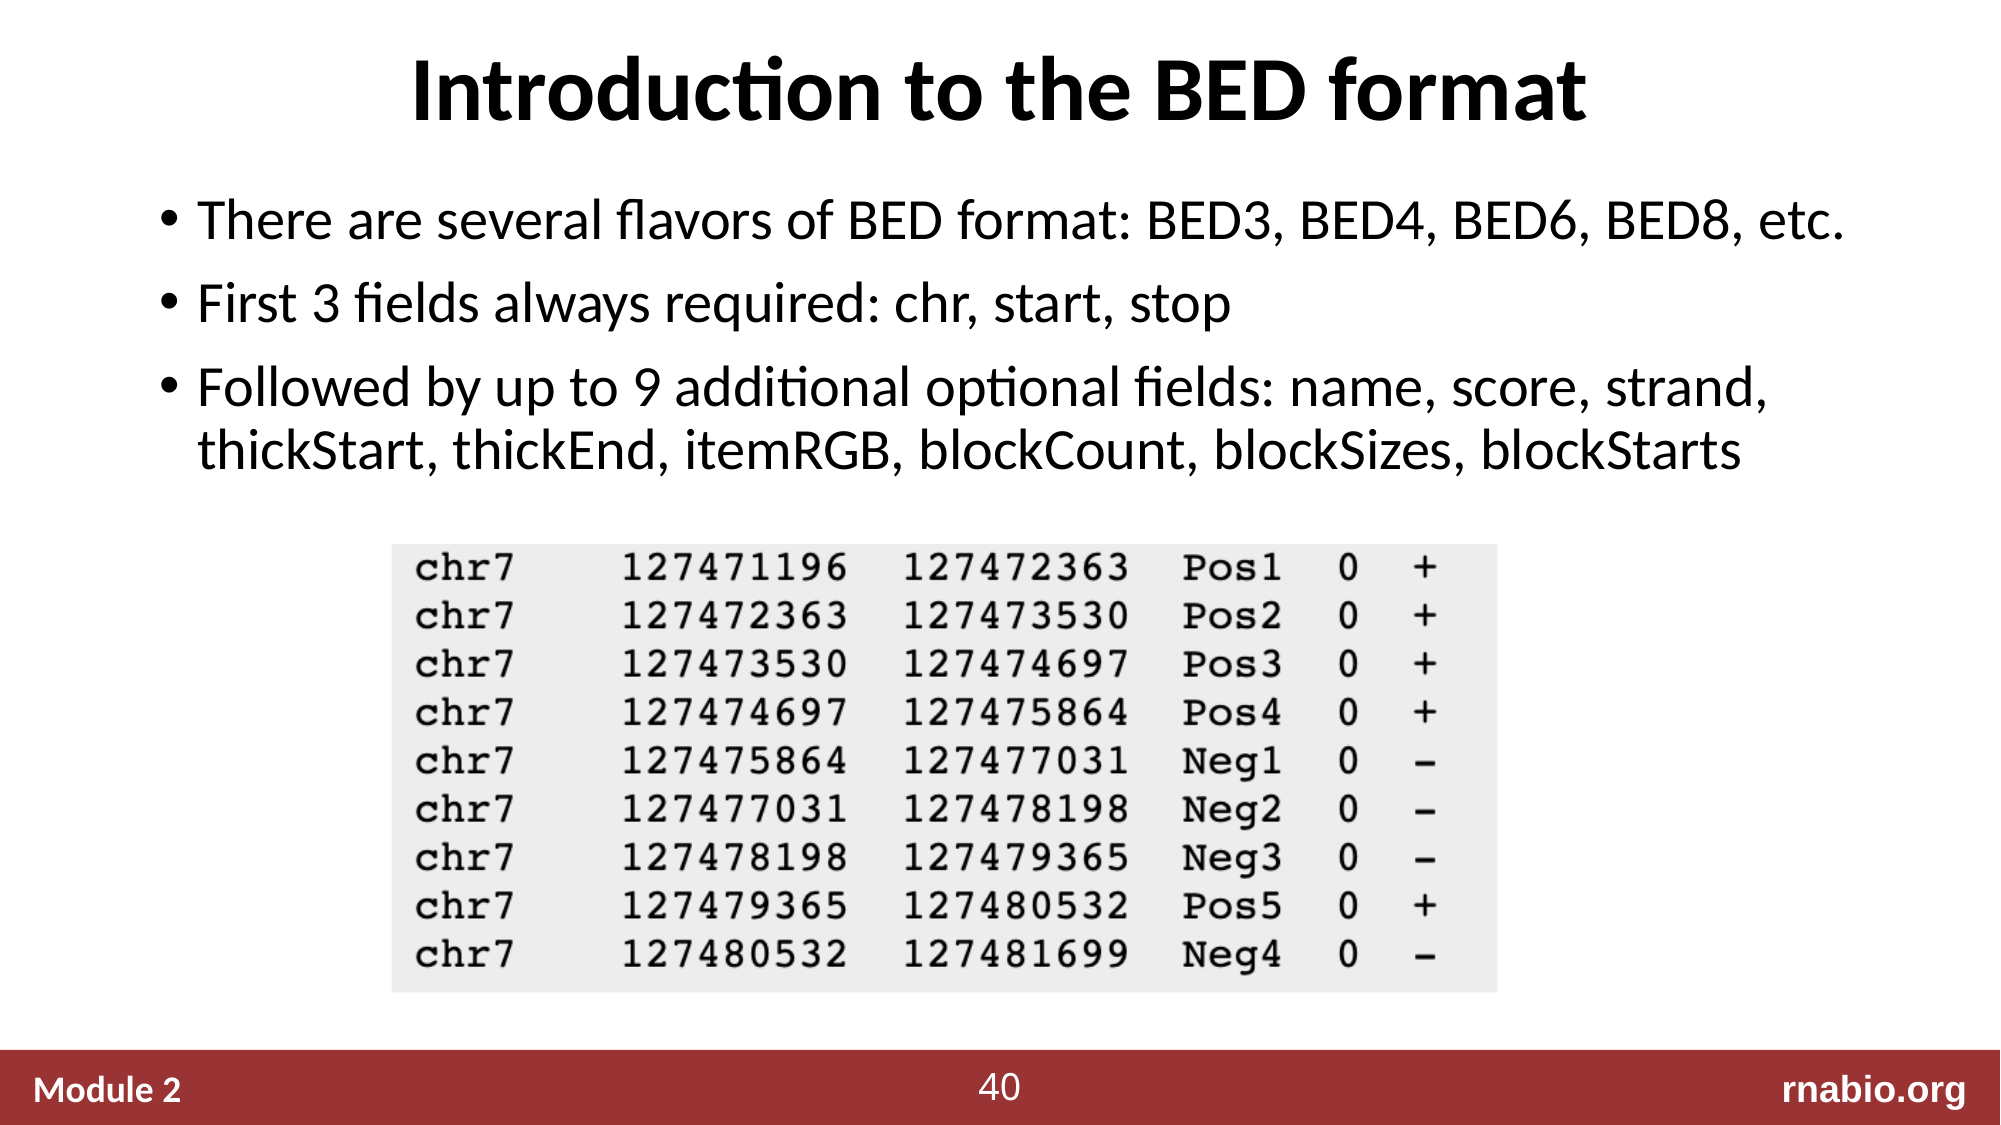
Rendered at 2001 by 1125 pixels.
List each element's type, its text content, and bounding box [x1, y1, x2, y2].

picture [375, 543, 1498, 1021]
list There are several flavors of BED format: BED3, BED4, BED6, BED8, etc. First 3 fields always required: chr, start, stop Followed by up to 9 additional optional fields: name, score, strand, thickStart, thickEnd, itemRGB, blockCount, blockSizes, blockStarts [144, 181, 1905, 506]
title Introduction to the BED format [275, 0, 1725, 181]
